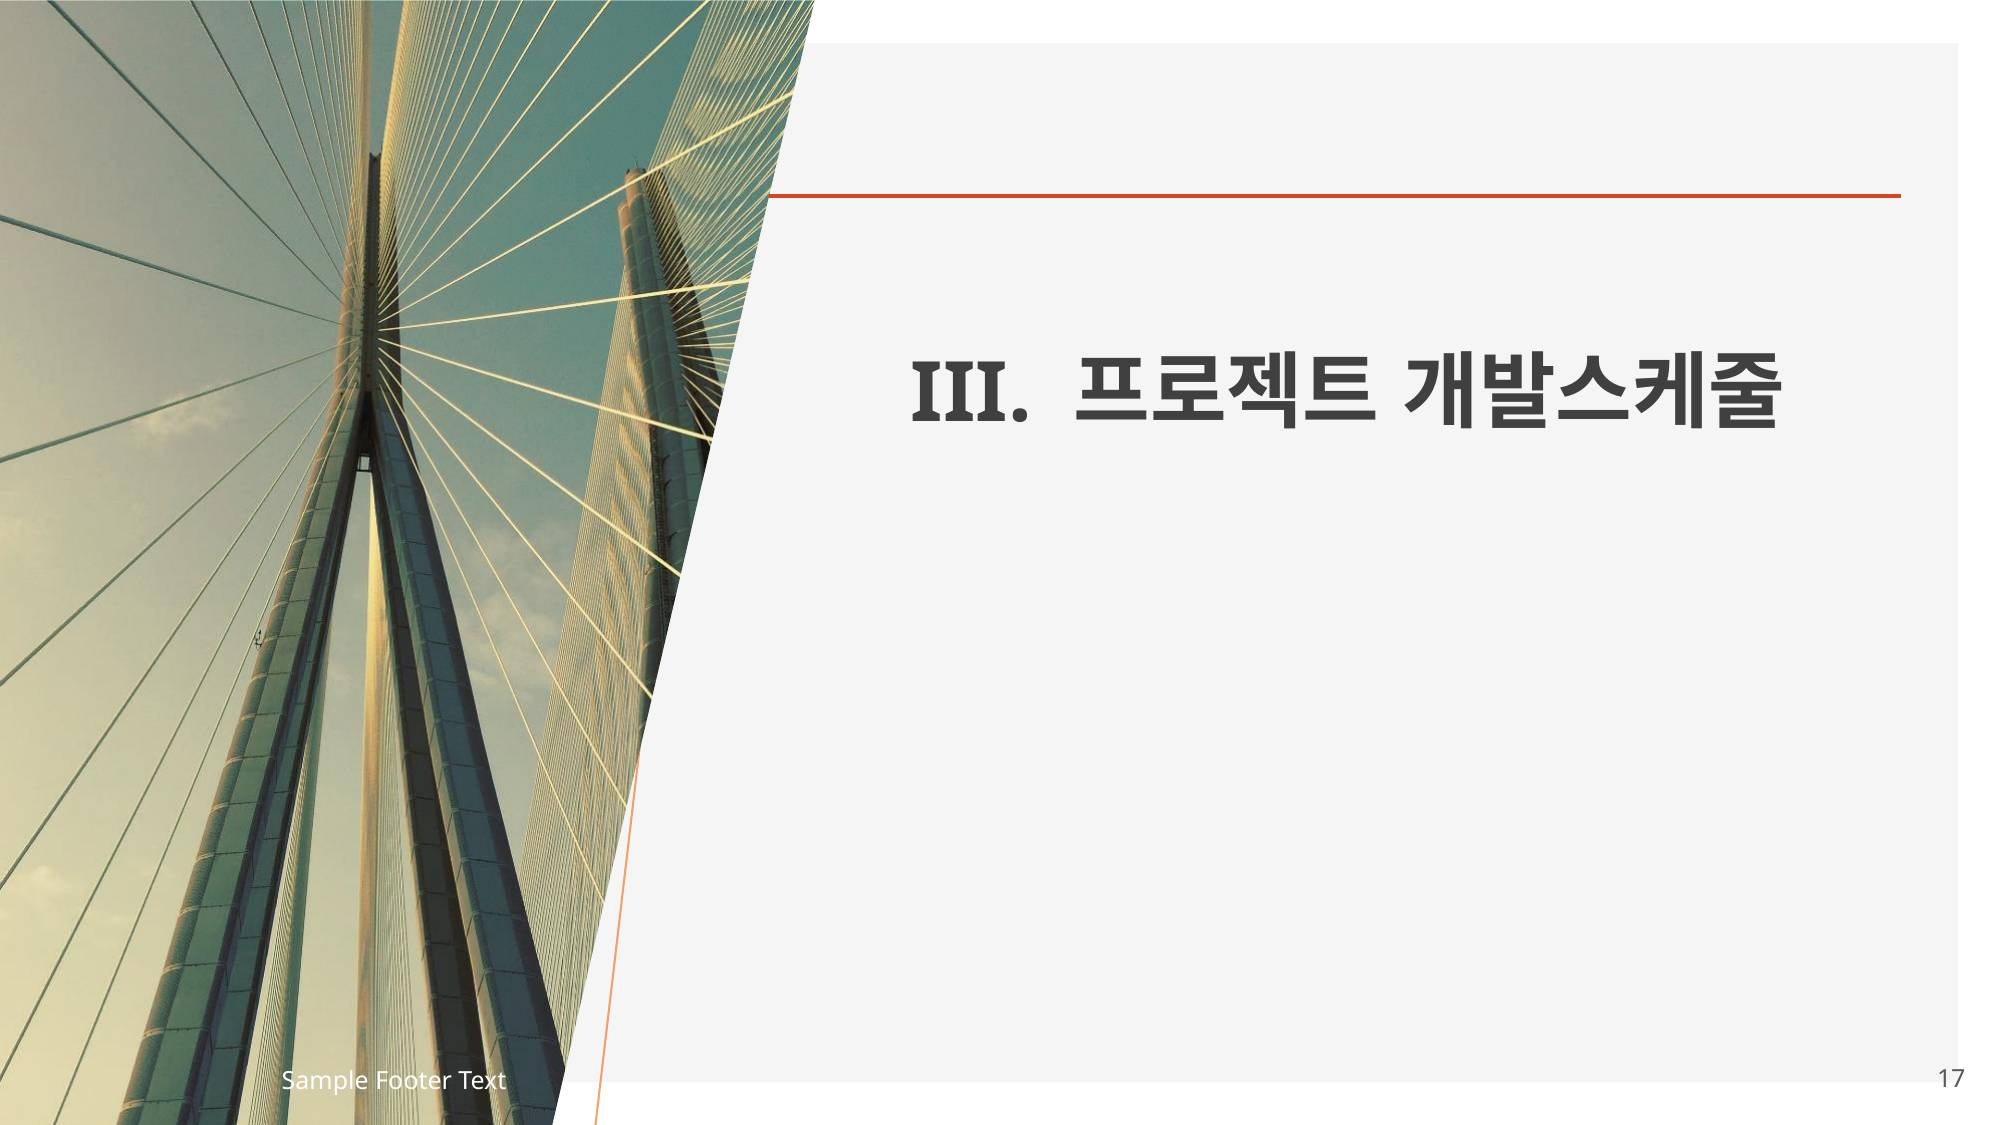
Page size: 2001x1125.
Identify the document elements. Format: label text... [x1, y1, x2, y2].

picture [0, 0, 815, 1125]
slide_number 17 [1903, 1049, 1981, 1110]
title III. 프로젝트 개발스케줄 [895, 254, 1864, 446]
